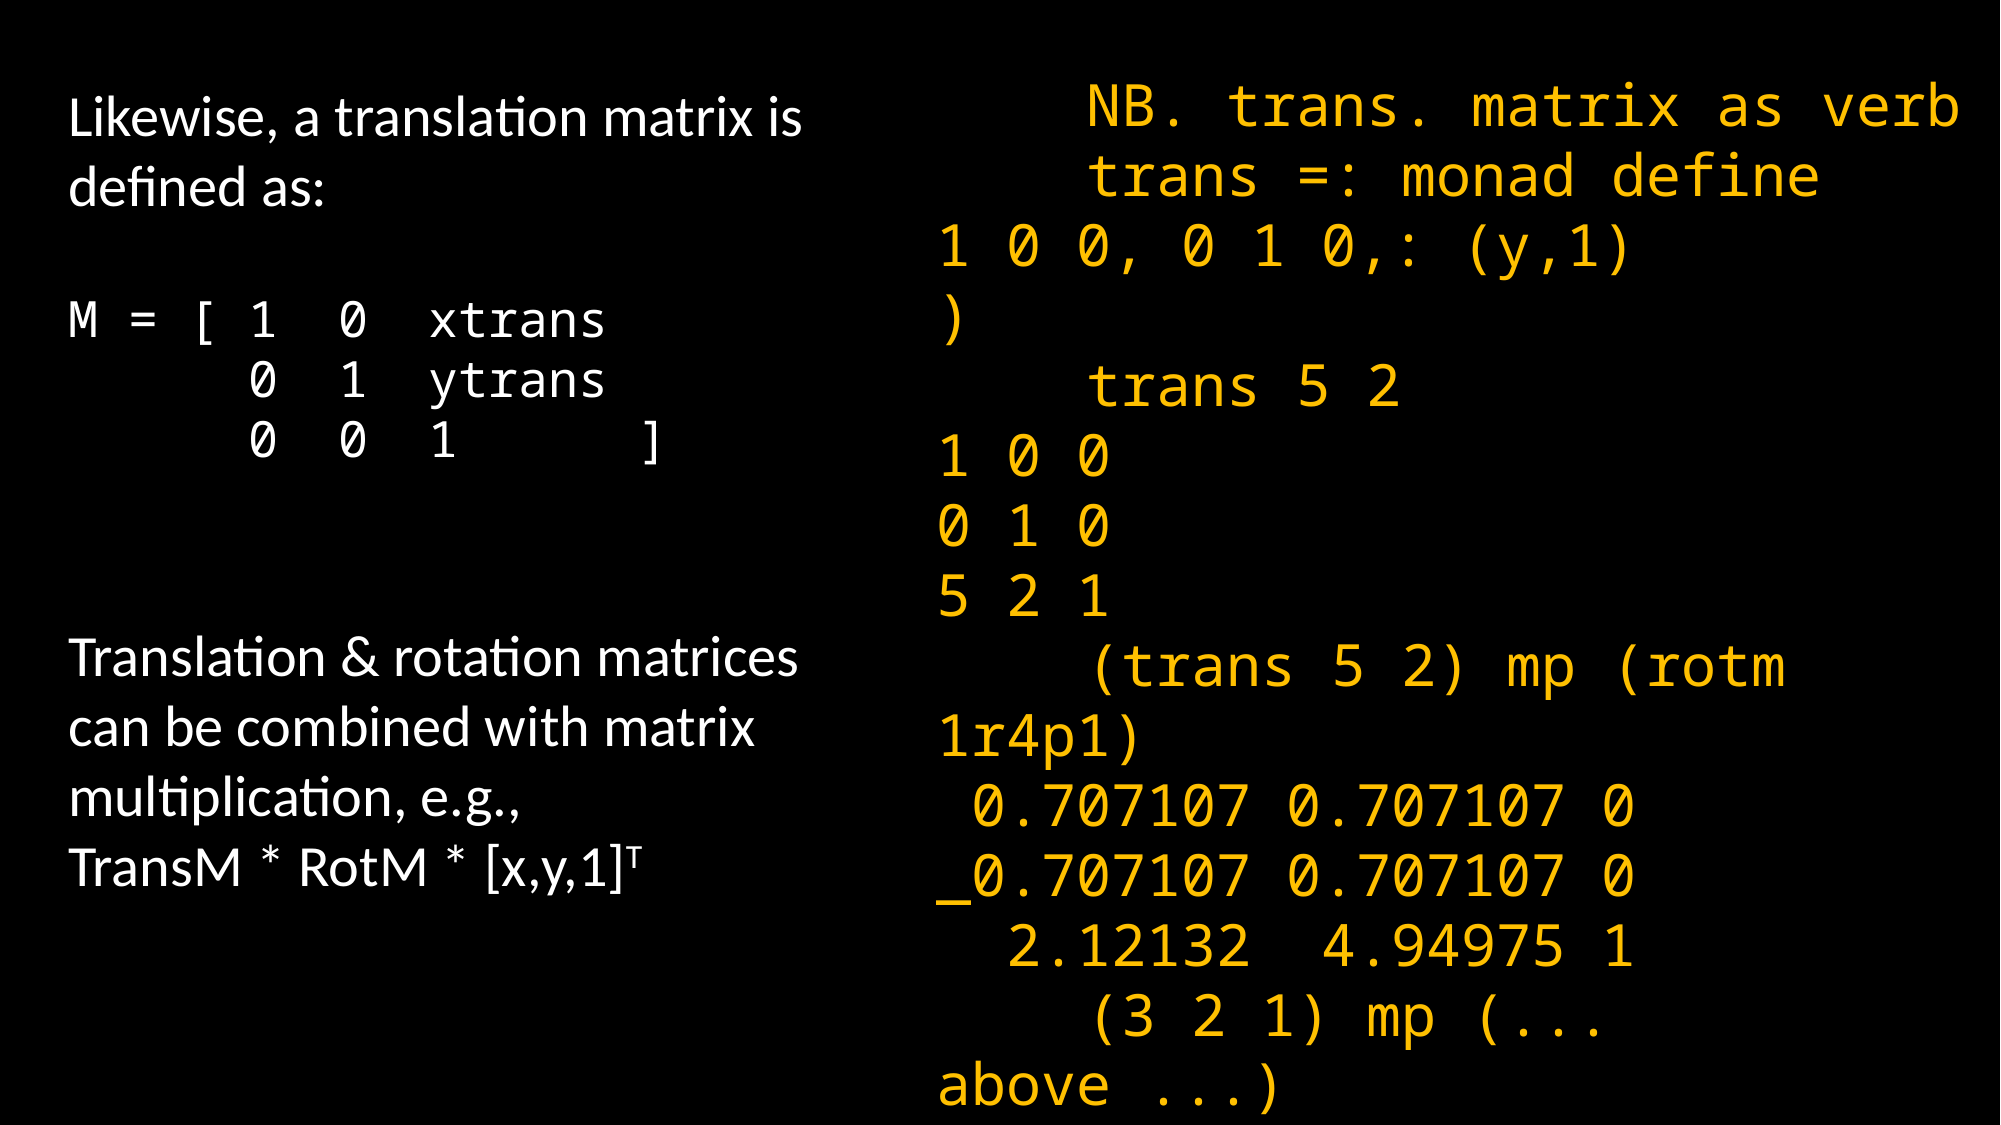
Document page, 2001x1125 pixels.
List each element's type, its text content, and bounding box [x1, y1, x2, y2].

text_box NB. trans. matrix as verb trans =: monad define 1 0 0, 0 1 0,: (y,1) ) trans 5 2 1 0 0 0 1 0 5 2 1 (trans 5 2) mp (rotm 1r4p1) 0.707107 0.707107 0 _0.707107 0.707107 0 2.12132 4.94975 1 (3 2 1) mp (... above ...) 2.82843 8.48528 1 [921, 60, 2000, 1125]
text_box Likewise, a translation matrix is defined as: M = [ 1 0 xtrans 0 1 ytrans 0 0 1 ] Translation & rotation matrices can be combined with matrix multiplication, e.g., TransM * RotM * [x,y,1]T [53, 70, 865, 906]
